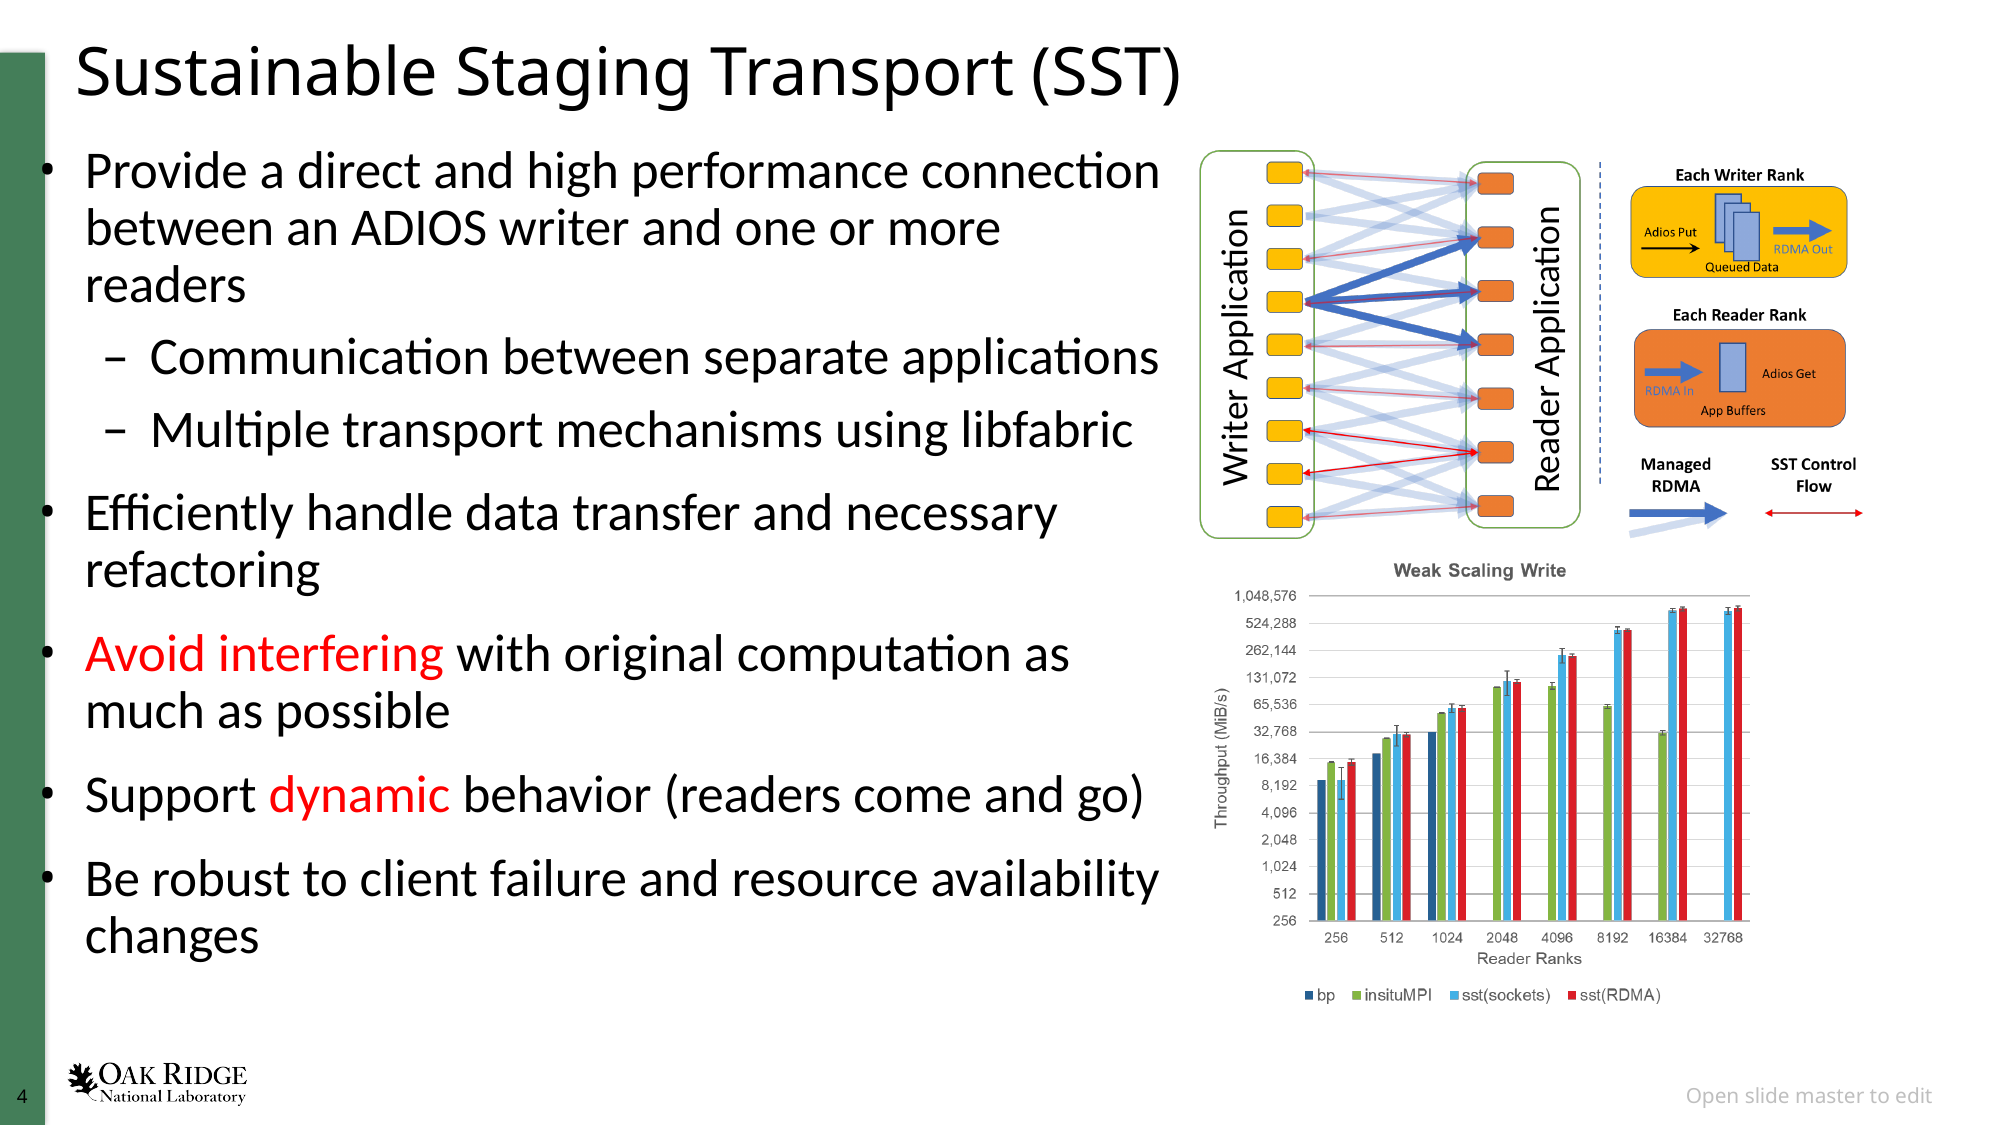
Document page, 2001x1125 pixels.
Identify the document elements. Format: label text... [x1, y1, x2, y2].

picture [67, 1073, 247, 1106]
picture [1196, 550, 1763, 1015]
title Sustainable Staging Transport (SST) [59, 30, 1927, 119]
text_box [1196, 150, 1873, 539]
list Provide a direct and high performance connection between an ADIOS writer and one or more readers Communication between separate applications Multiple transport mechanisms using libfabric Efficiently handle data transfer and necessary refactoring Avoid interfering with original computation as much as possible Support dynamic behavior (readers come and go) Be robust to client failure and resource availability changes [23, 134, 1185, 1073]
